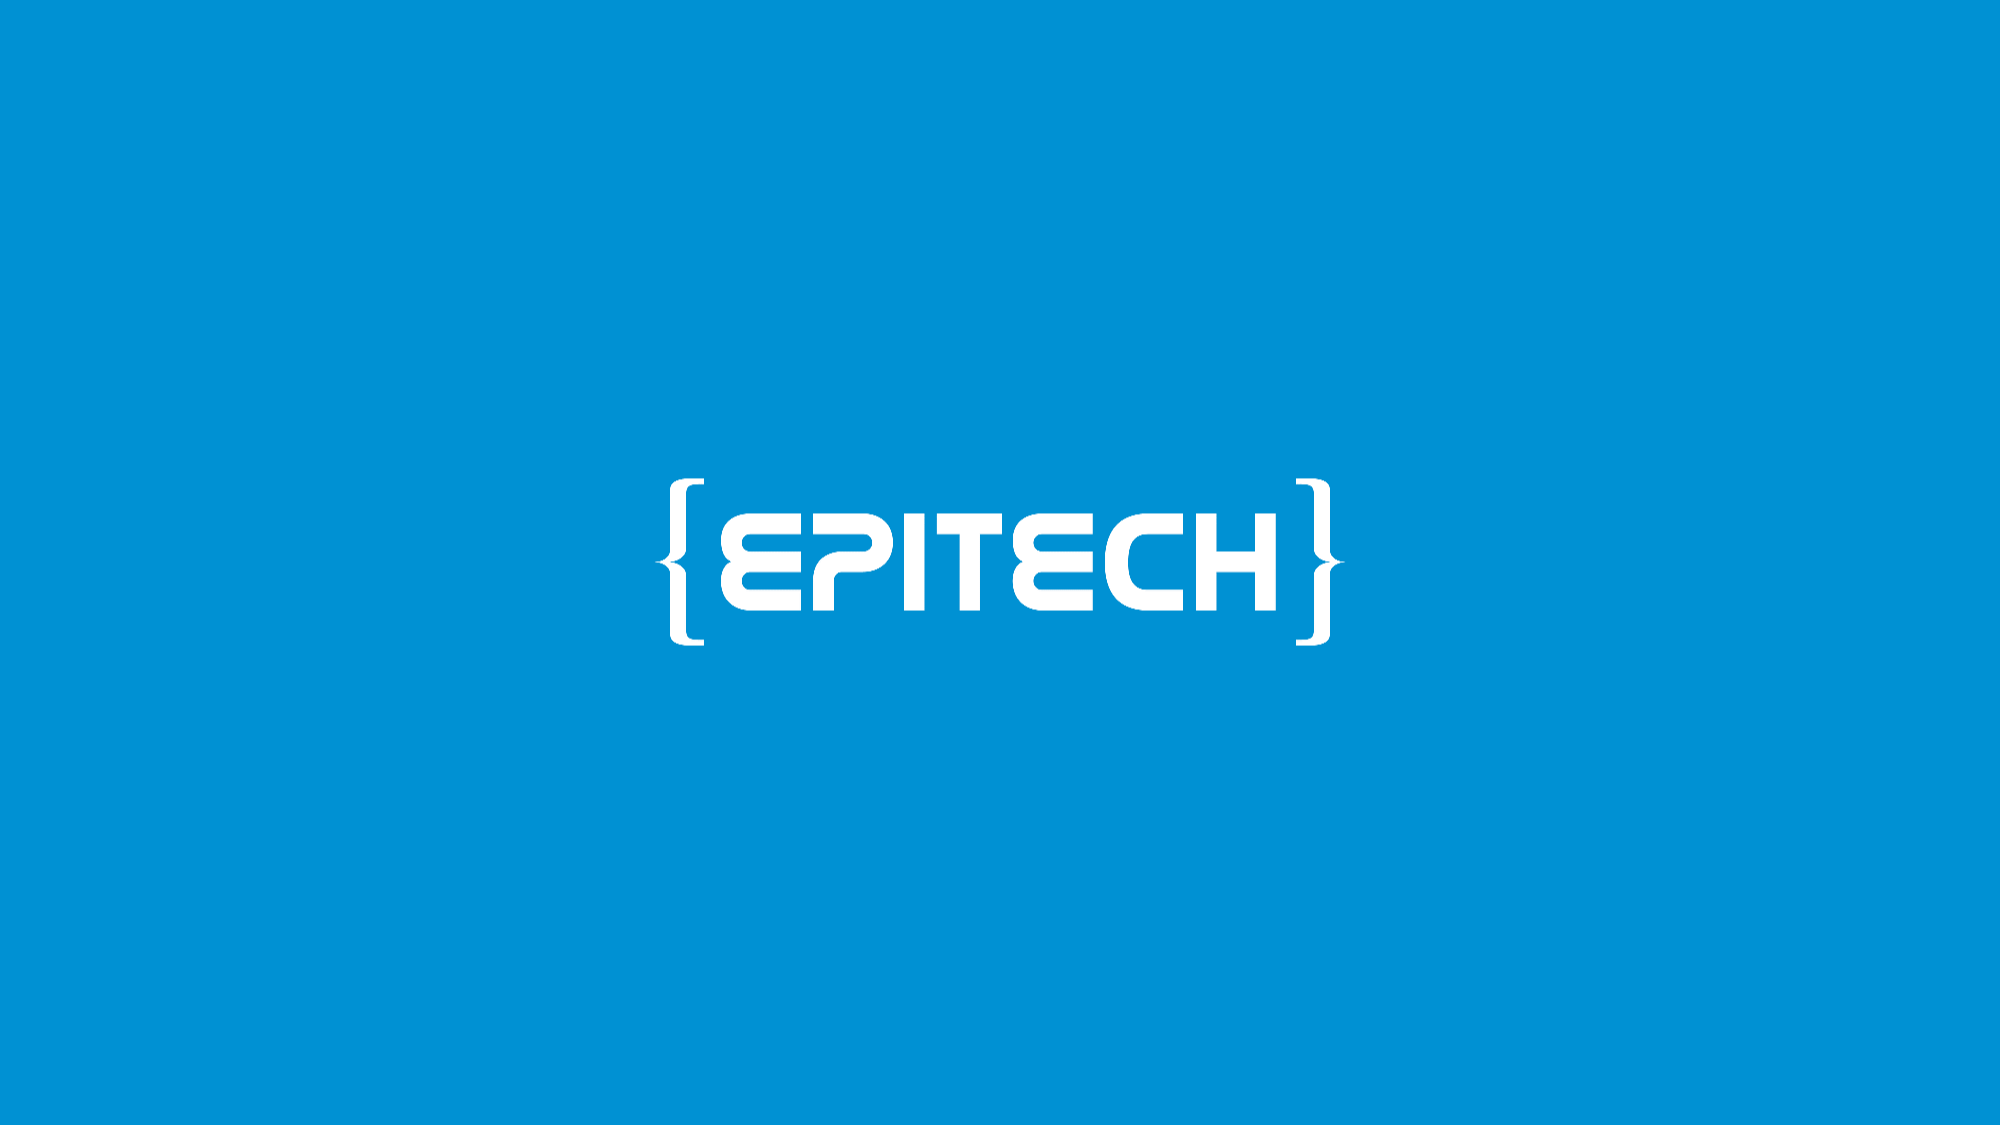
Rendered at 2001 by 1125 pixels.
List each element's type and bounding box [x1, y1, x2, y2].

picture [1013, 514, 1092, 610]
picture [1197, 514, 1275, 610]
picture [661, 479, 703, 645]
picture [905, 514, 924, 610]
picture [1106, 514, 1182, 610]
picture [814, 514, 892, 610]
picture [1297, 479, 1339, 645]
picture [937, 514, 1001, 610]
picture [722, 514, 800, 610]
